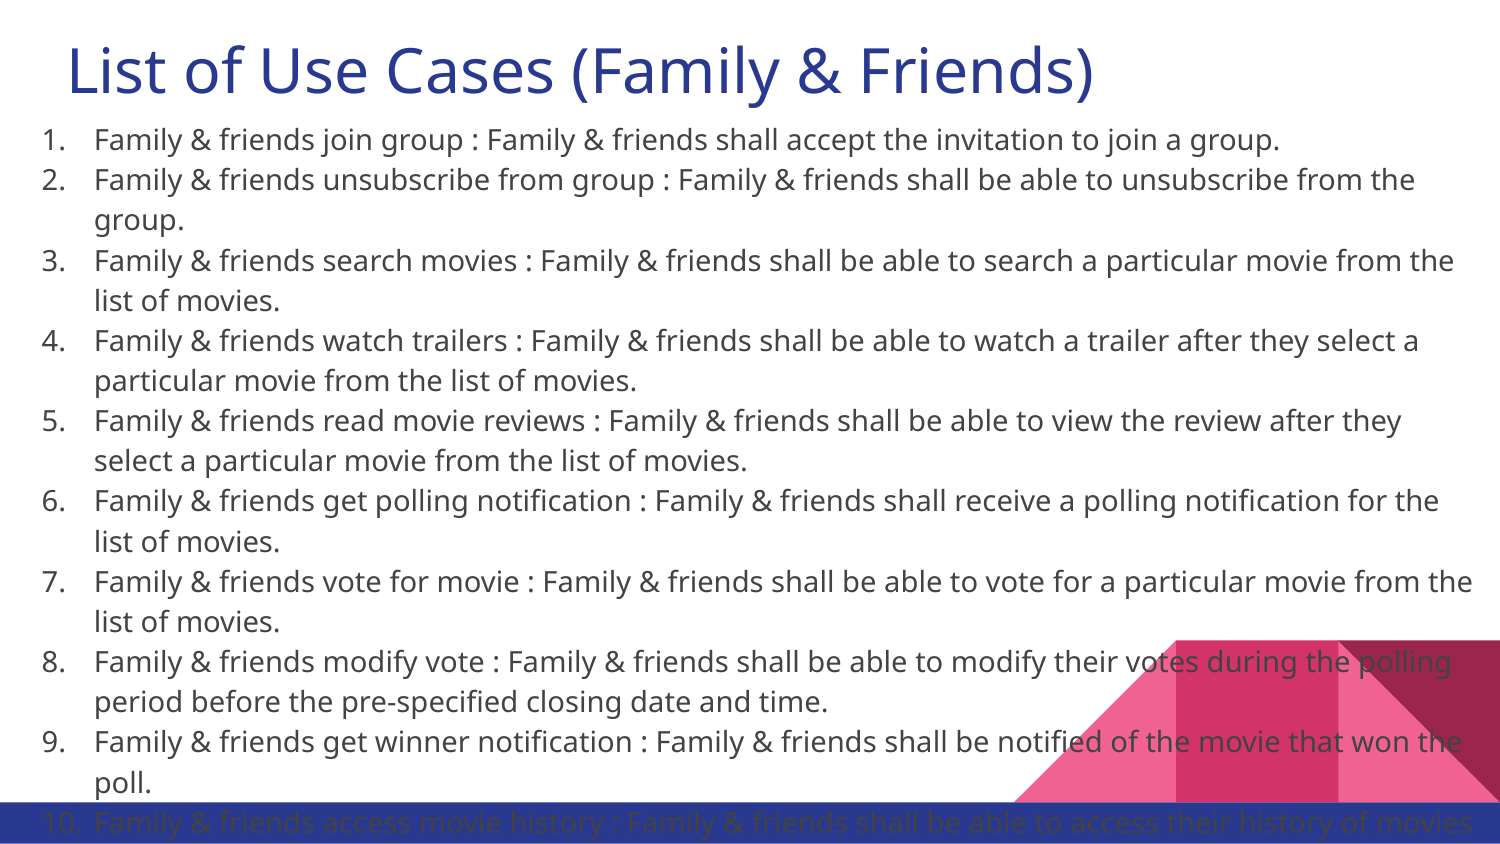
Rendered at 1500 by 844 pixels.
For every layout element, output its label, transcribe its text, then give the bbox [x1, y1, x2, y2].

title List of Use Cases (Family & Friends) [51, 15, 1449, 101]
list Family & friends join group : Family & friends shall accept the invitation to join a group. Family & friends unsubscribe from group : Family & friends shall be able to unsubscribe from the group. Family & friends search movies : Family & friends shall be able to search a particular movie from the list of movies. Family & friends watch trailers : Family & friends shall be able to watch a trailer after they select a particular movie from the list of movies. Family & friends read movie reviews : Family & friends shall be able to view the review after they select a particular movie from the list of movies. Family & friends get polling notification : Family & friends shall receive a polling notification for the list of movies. Family & friends vote for movie : Family & friends shall be able to vote for a particular movie from the list of movies. Family & friends modify vote : Family & friends shall be able to modify their votes during the polling period before the pre-specified closing date and time. Family & friends get winner notification : Family & friends shall be notified of the movie that won the poll. Family & friends access movie history : Family & friends shall be able to access their history of movies viewed. [3, 101, 1497, 797]
